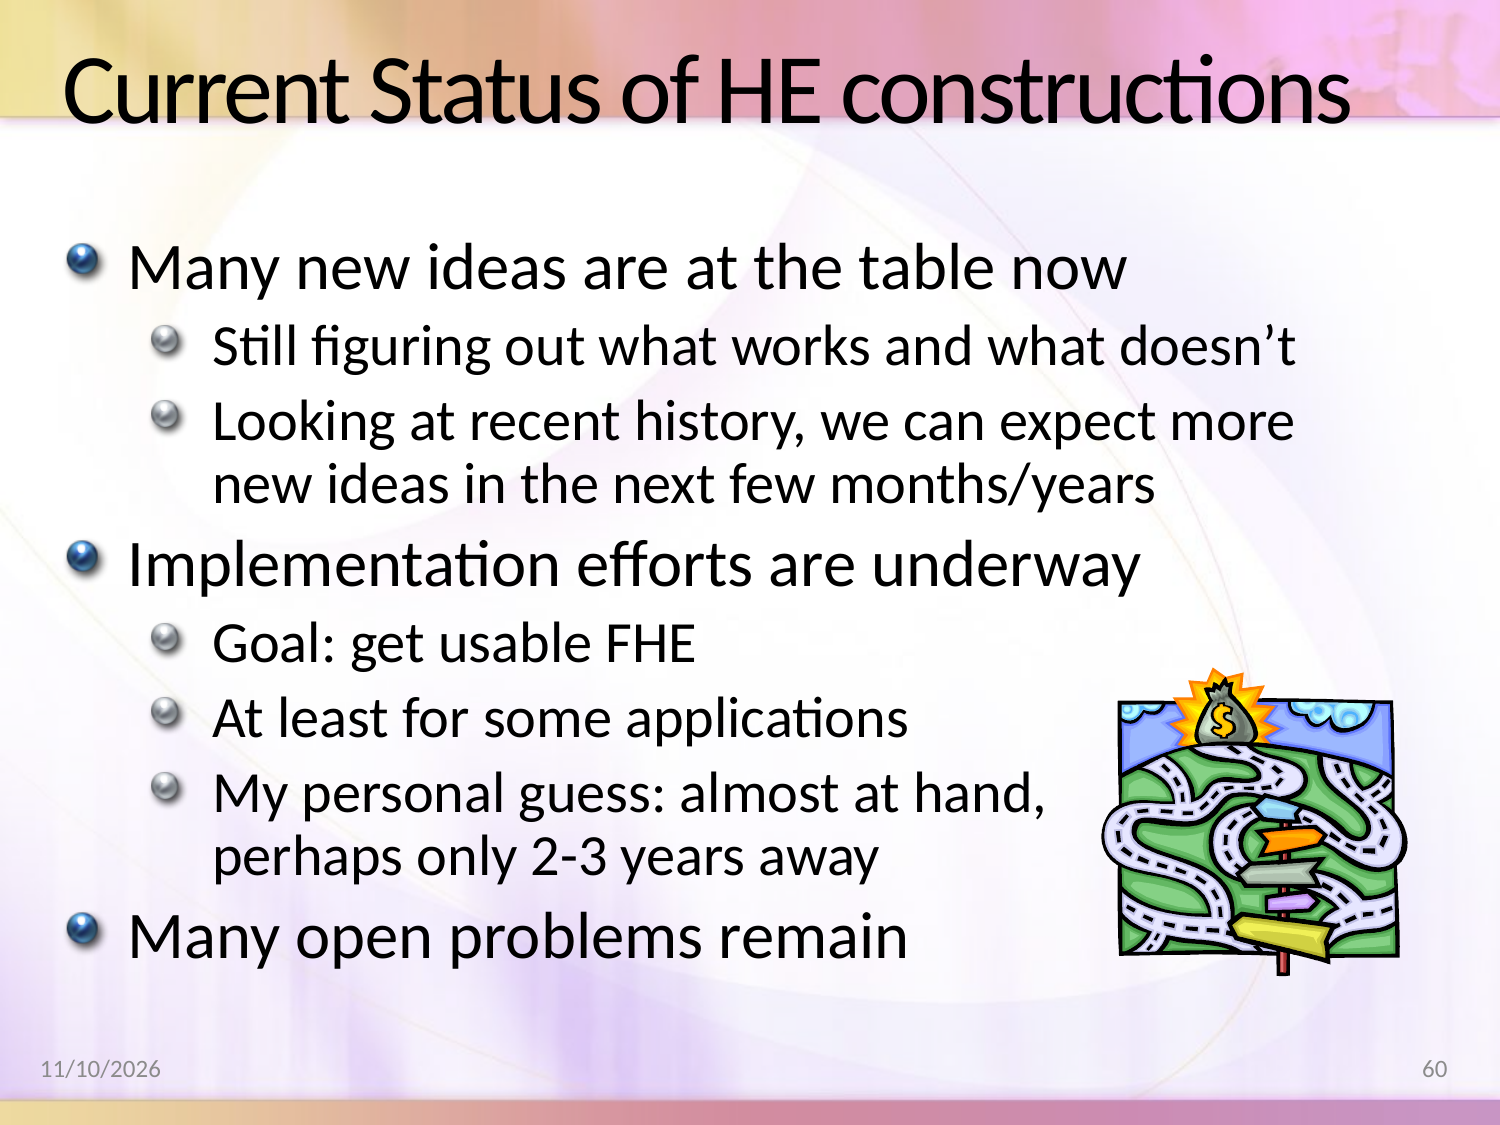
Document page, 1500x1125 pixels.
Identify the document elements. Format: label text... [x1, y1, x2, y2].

picture [1097, 662, 1413, 982]
list Many new ideas are at the table now Still figuring out what works and what doesn’t Looking at recent history, we can expect more new ideas in the next few months/years Implementation efforts are underway Goal: get usable FHE At least for some applications My personal guess: almost at hand, perhaps only 2-3 years away Many open problems remain [62, 231, 1438, 998]
title Current Status of HE constructions [62, 37, 1438, 147]
picture [147, 397, 189, 439]
picture [147, 694, 189, 736]
picture [147, 620, 189, 662]
picture [62, 240, 110, 287]
picture [62, 909, 110, 957]
slide_number 60 [1362, 1037, 1463, 1098]
picture [147, 769, 189, 811]
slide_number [24, 1037, 375, 1098]
picture [62, 537, 110, 585]
picture [147, 322, 189, 364]
